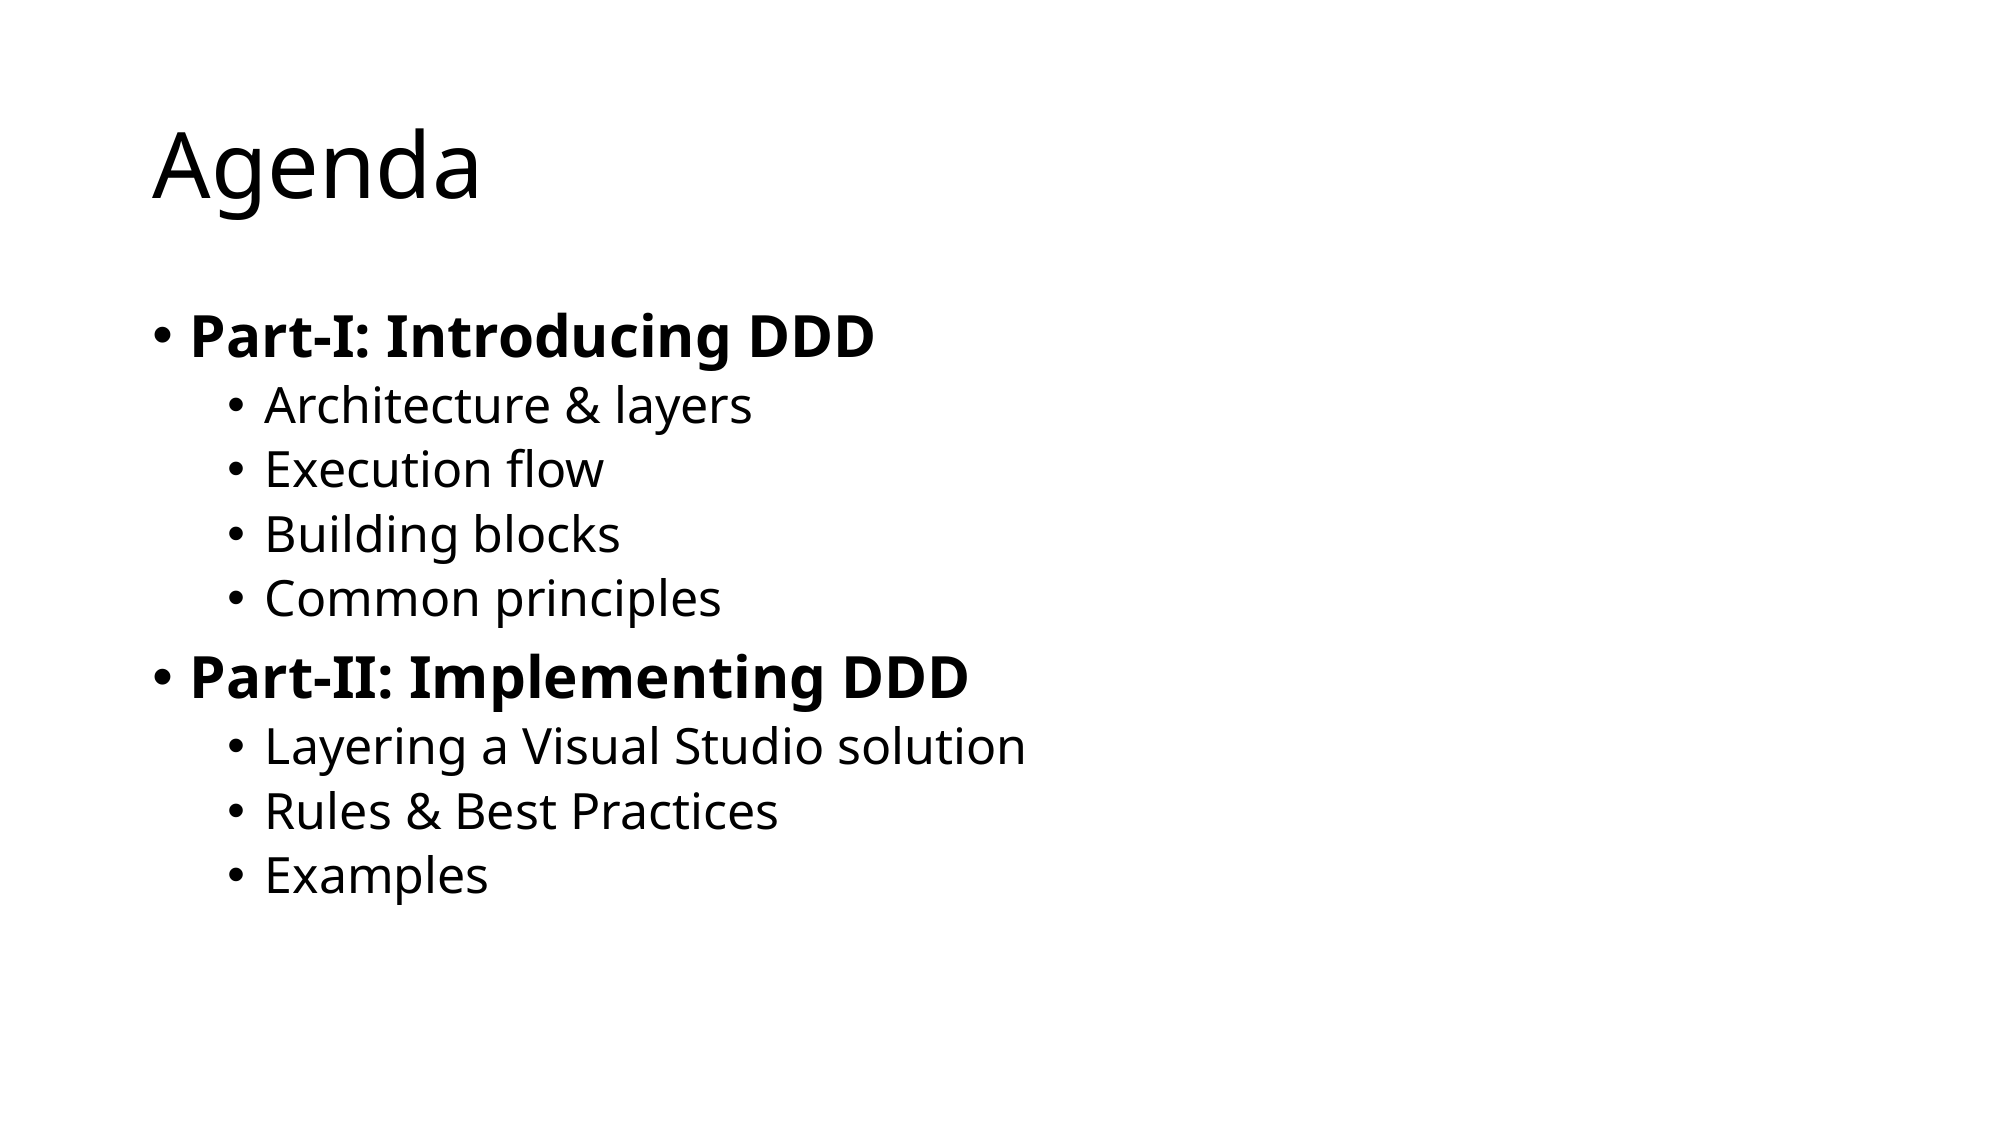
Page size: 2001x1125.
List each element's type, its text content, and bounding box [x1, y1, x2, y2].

title Agenda [137, 59, 1863, 278]
list Part-I: Introducing DDD Architecture & layers Execution flow Building blocks Common principles Part-II: Implementing DDD Layering a Visual Studio solution Rules & Best Practices Examples [137, 299, 1863, 1014]
